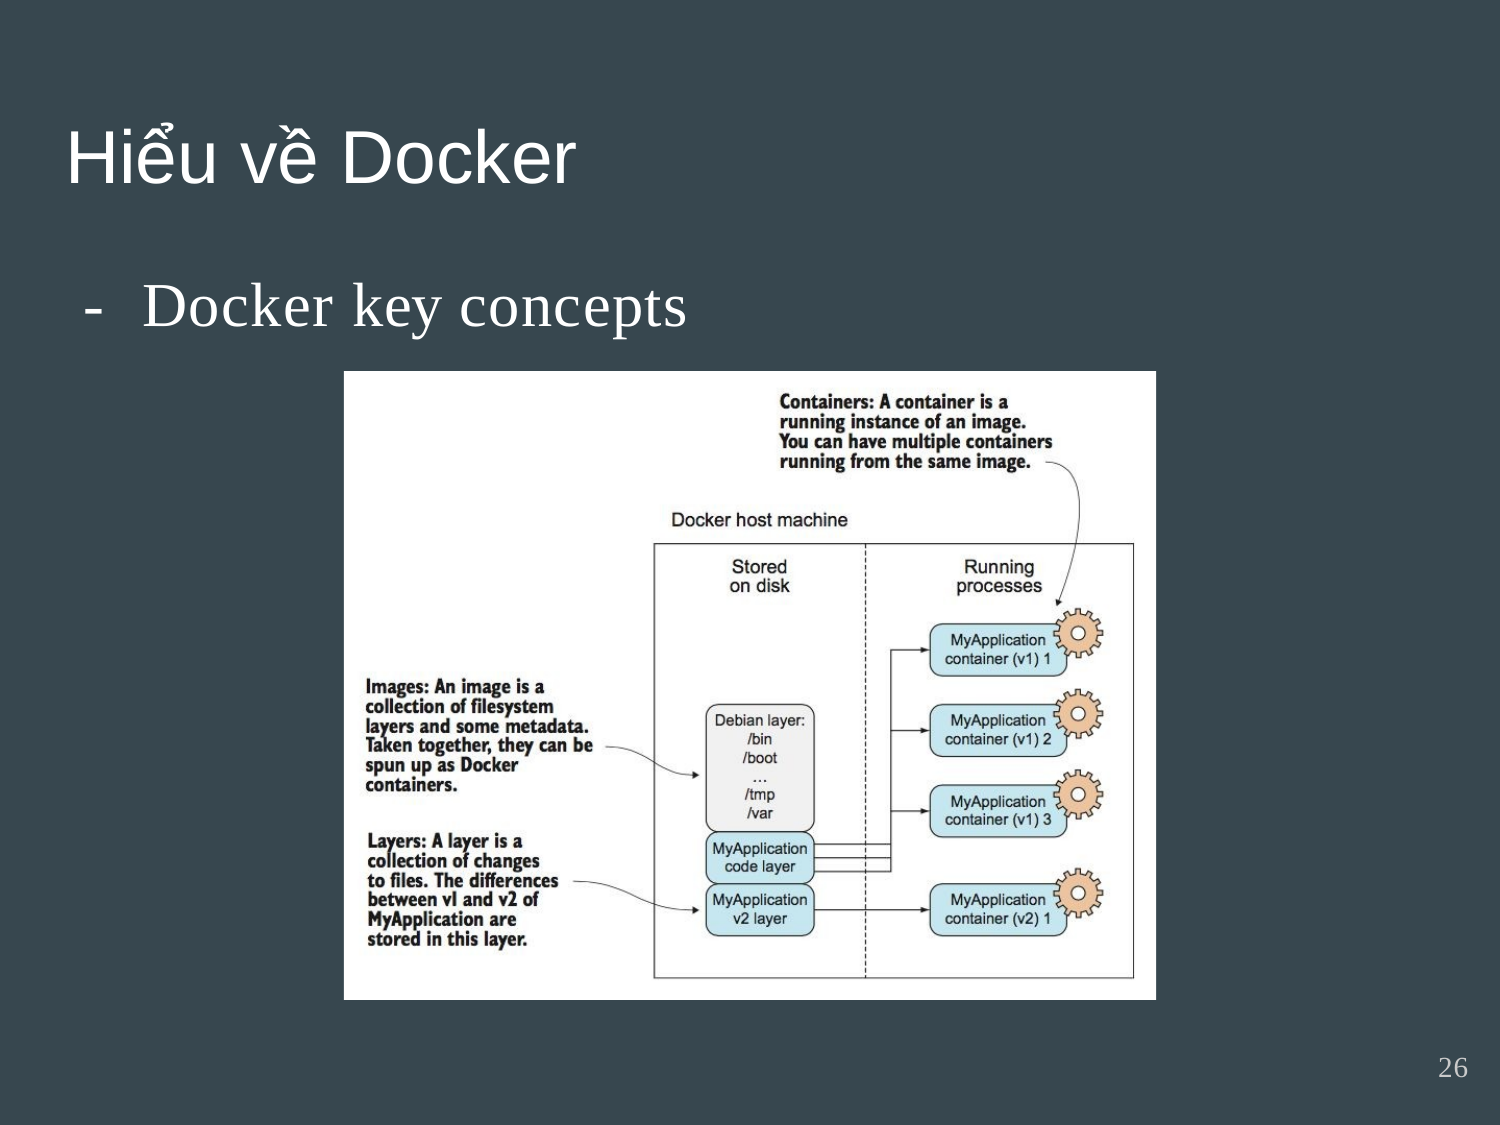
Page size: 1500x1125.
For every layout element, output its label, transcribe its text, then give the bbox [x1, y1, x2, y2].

slide_number 26 [1434, 1047, 1473, 1125]
text_box [343, 371, 1157, 1000]
text_box Hiểu về Docker [63, 106, 669, 199]
text_box - Docker key concepts [80, 261, 689, 339]
